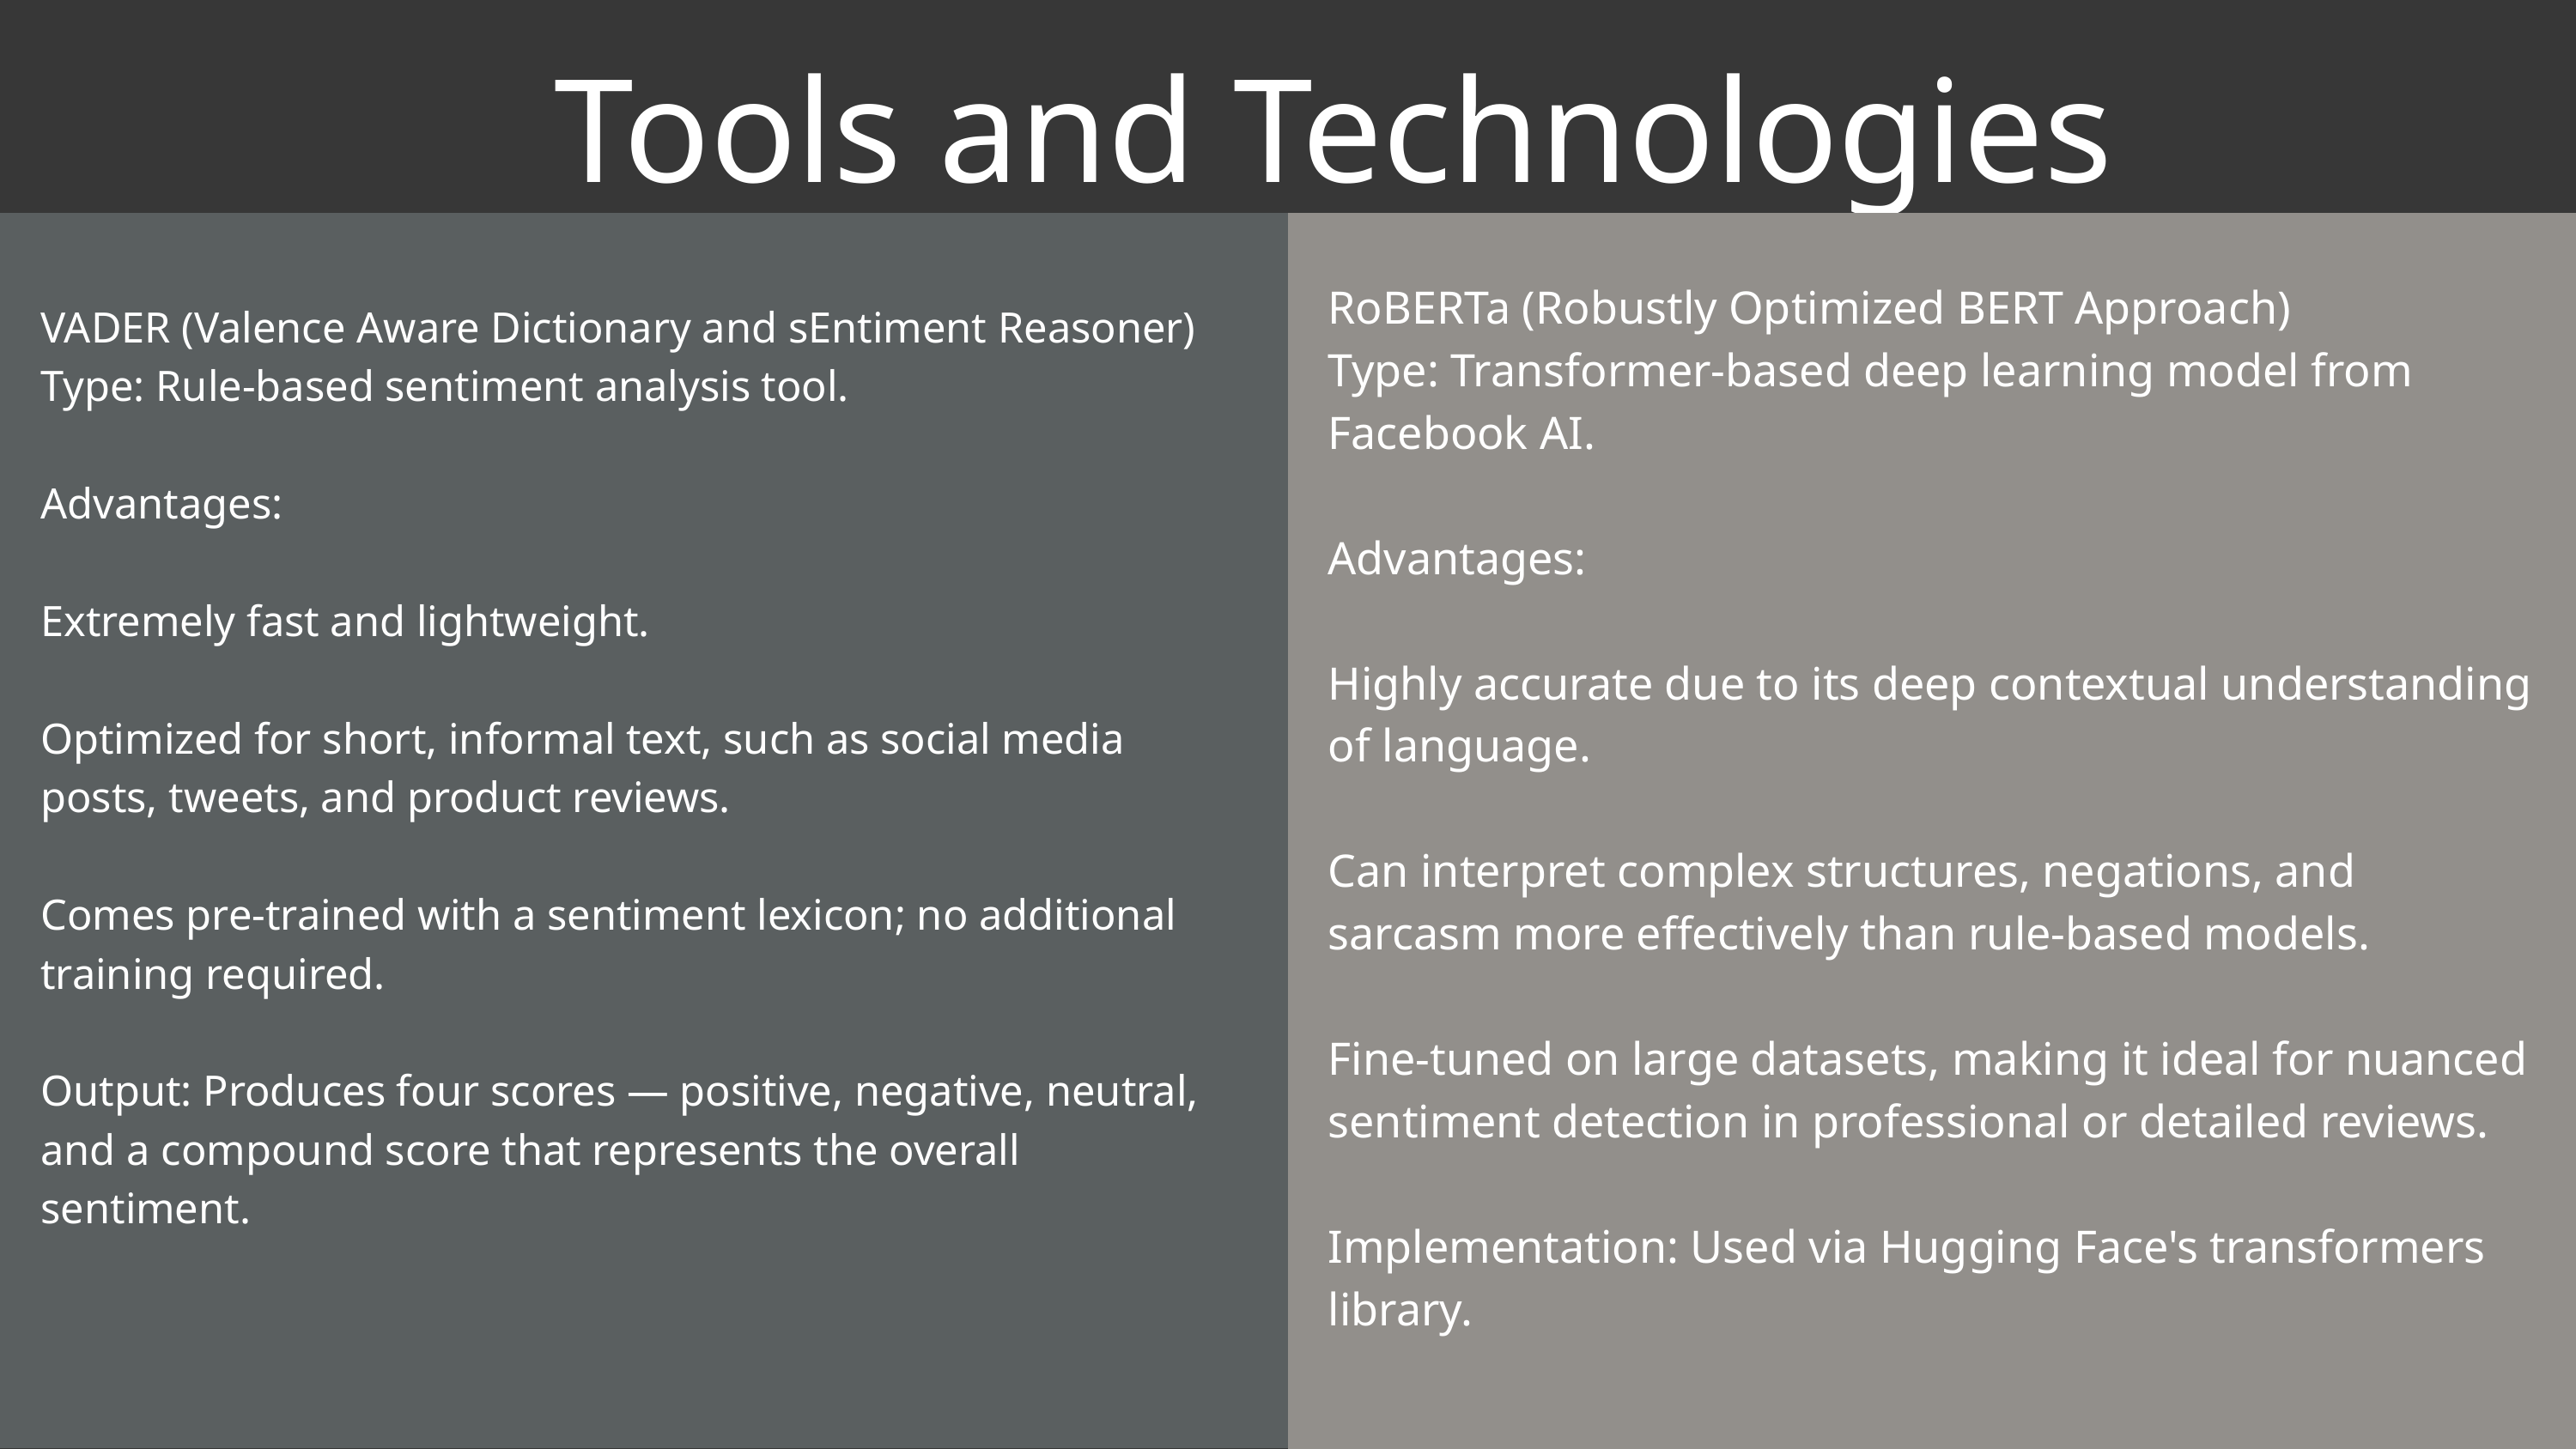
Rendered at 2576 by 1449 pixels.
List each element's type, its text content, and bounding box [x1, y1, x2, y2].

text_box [1287, 212, 2576, 1449]
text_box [0, 212, 1285, 1449]
text_box Tools and Technologies [554, 39, 2576, 211]
